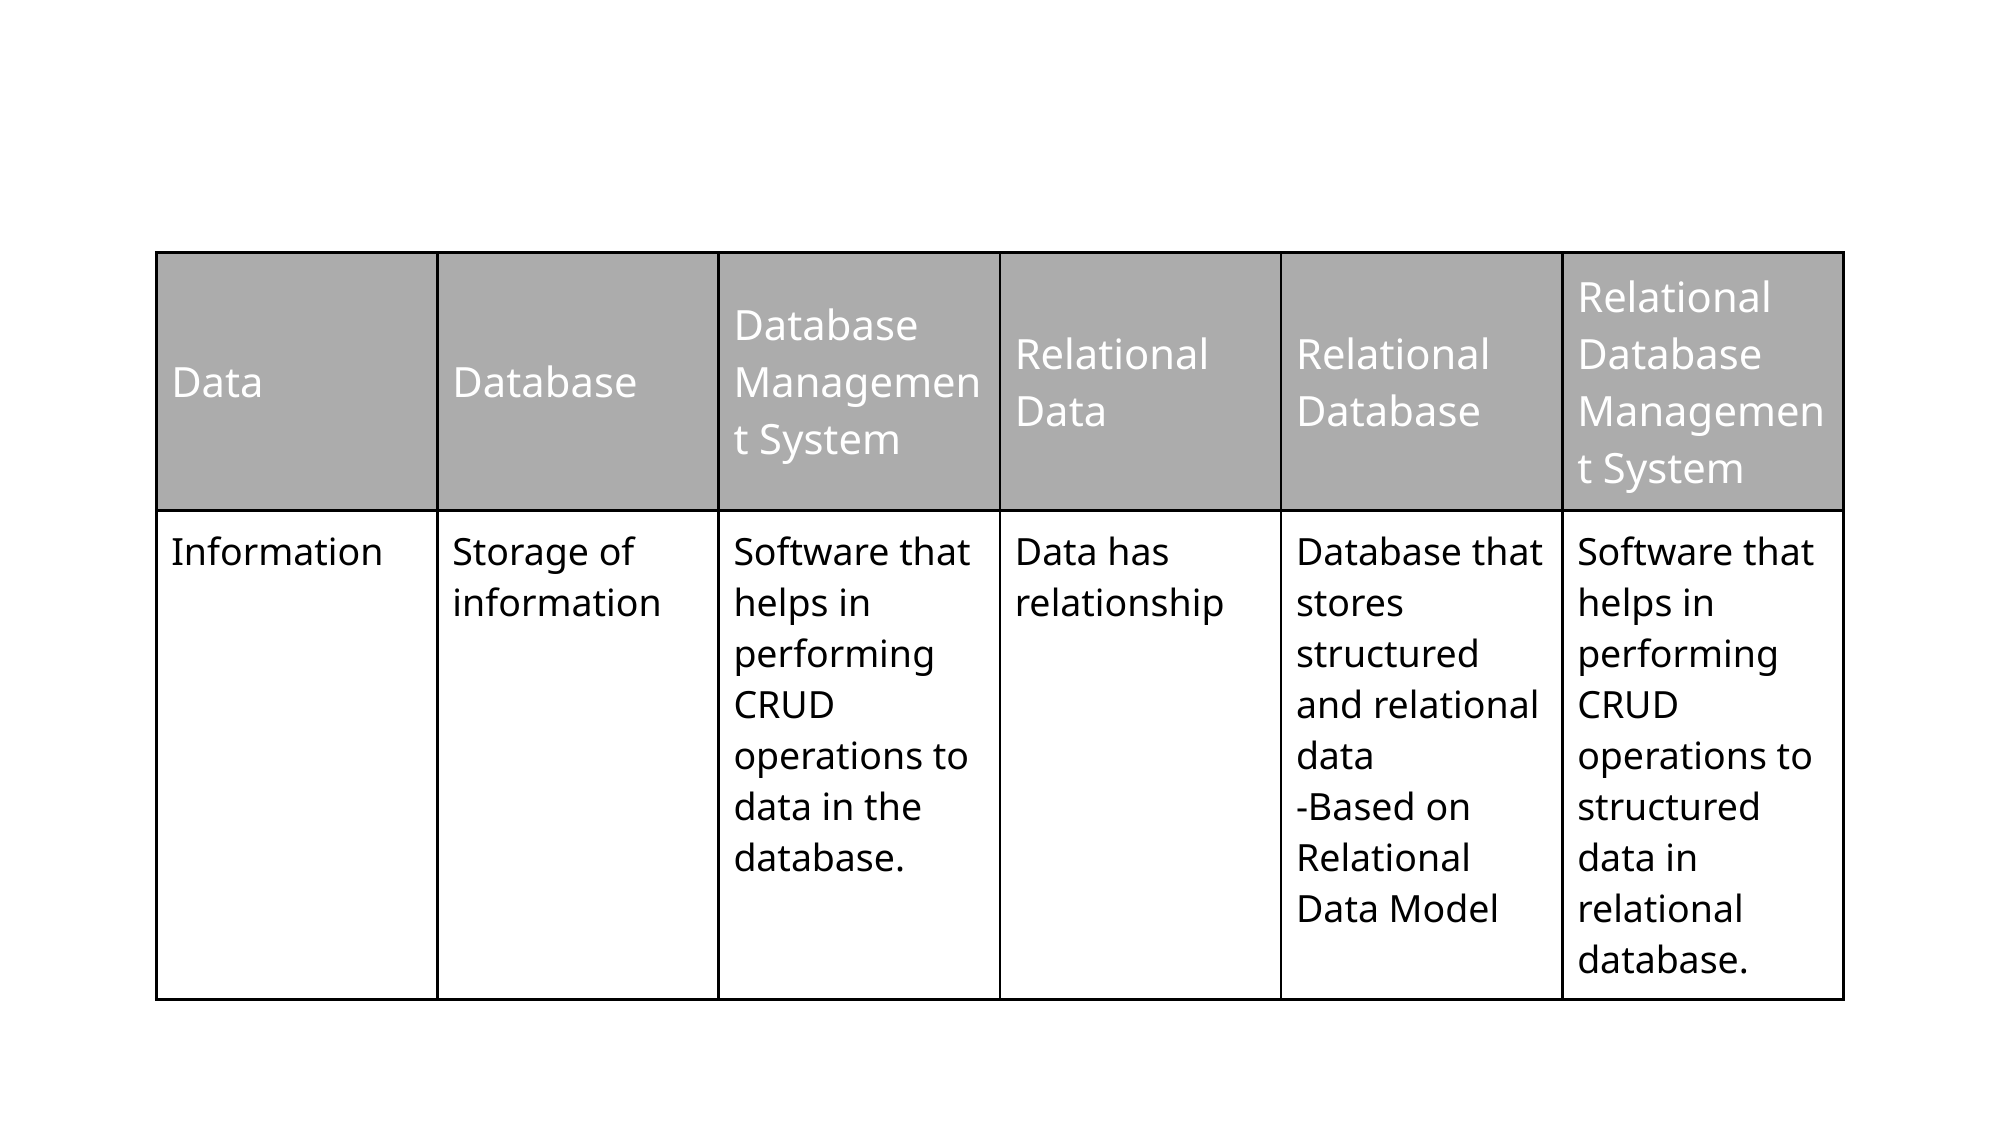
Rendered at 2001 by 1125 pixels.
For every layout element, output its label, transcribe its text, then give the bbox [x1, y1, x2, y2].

table_cell Software that helps in performing CRUD operations to structured data in relational database. [1564, 512, 1842, 998]
table_header Data [158, 254, 436, 509]
table_cell Storage of information [439, 512, 717, 998]
table_cell Software that helps in performing CRUD operations to data in the database. [720, 512, 999, 998]
table_header Database Management System [720, 254, 999, 509]
table_header Relational Data [1001, 254, 1280, 509]
table_cell Database that stores structured and relational data -Based on Relational Data Model [1282, 512, 1561, 998]
table_cell Information [158, 512, 436, 998]
table_cell Data has relationship [1001, 512, 1280, 998]
table_header Database [439, 254, 717, 509]
table_header Relational Database Management System [1564, 254, 1842, 509]
table_header Relational Database [1282, 254, 1561, 509]
